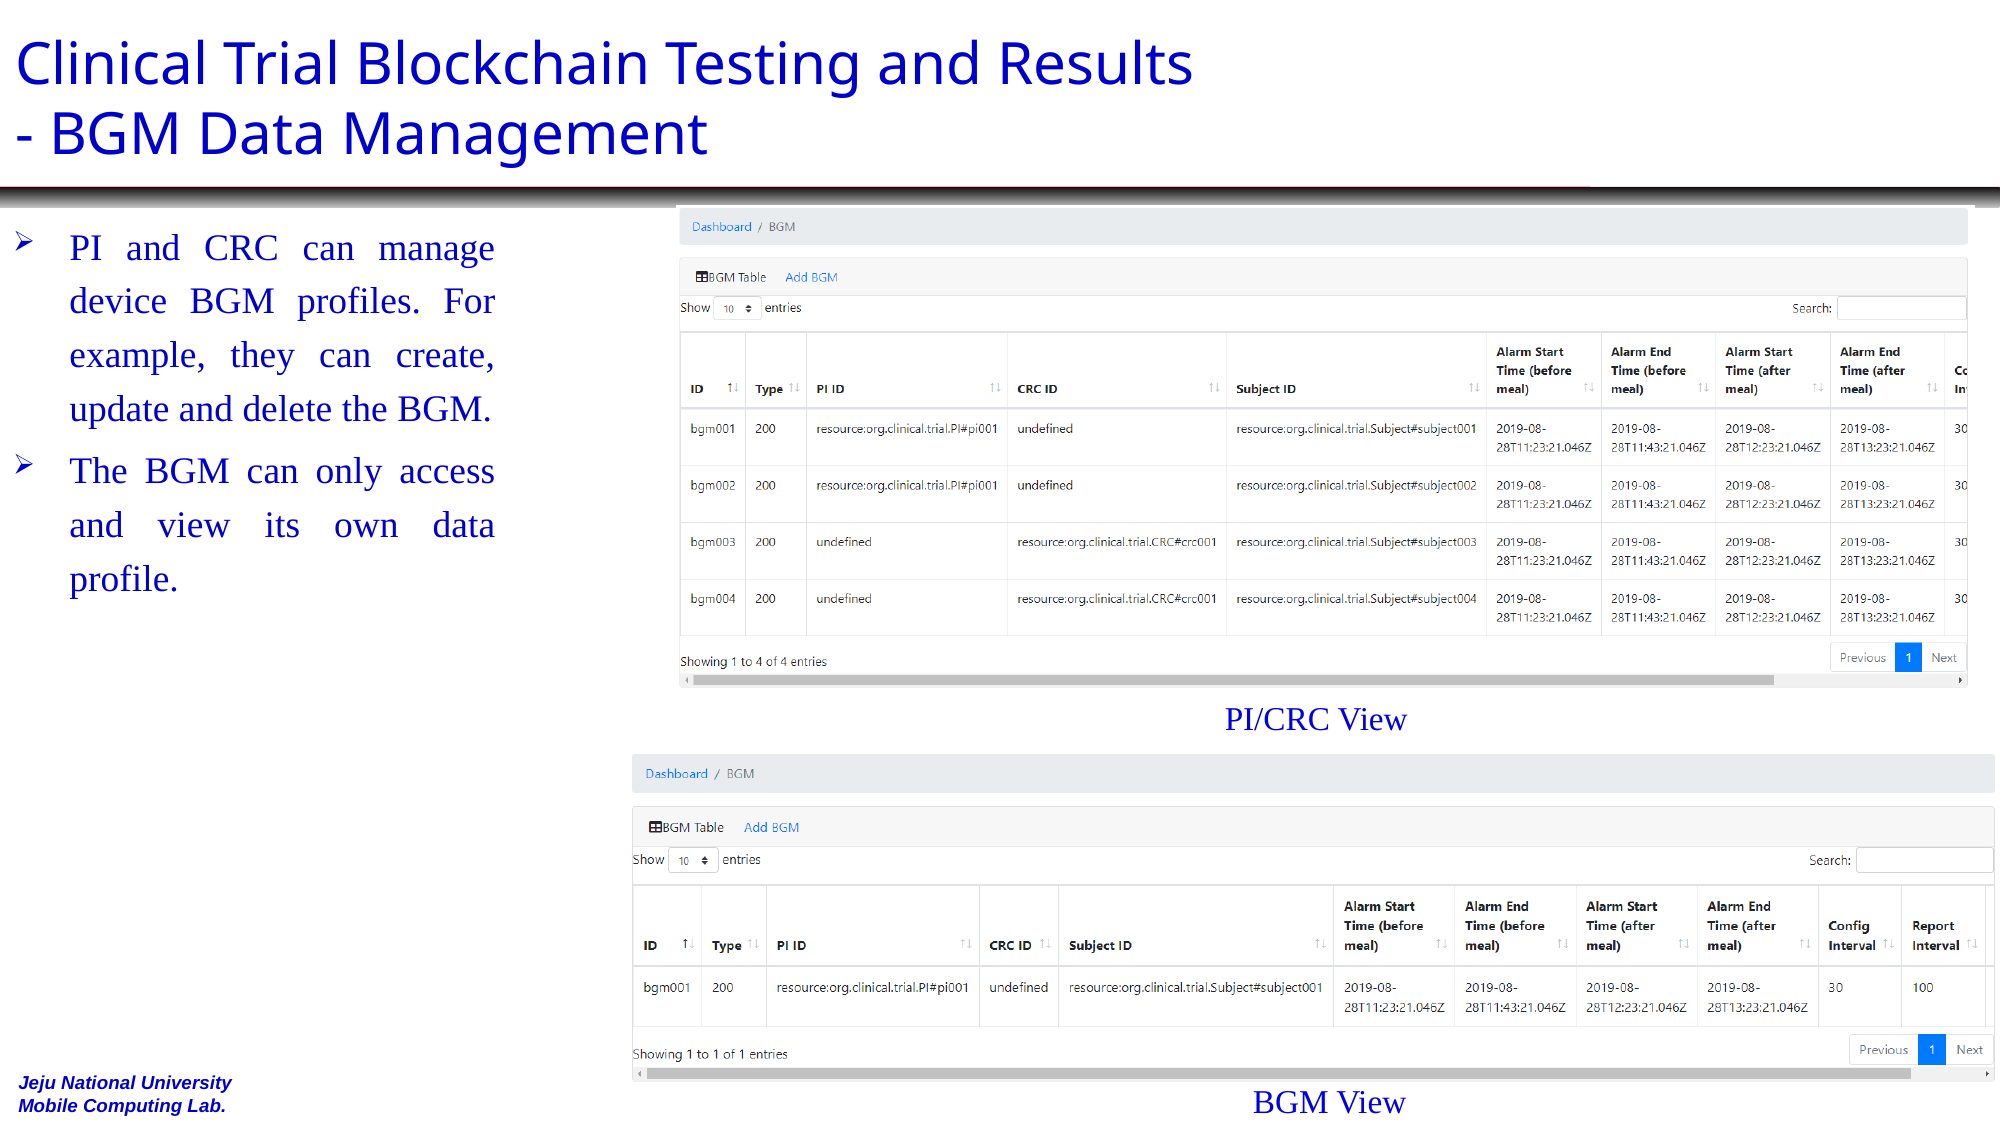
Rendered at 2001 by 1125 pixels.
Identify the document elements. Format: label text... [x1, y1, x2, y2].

title Clinical Trial Blockchain Testing and Results - BGM Data Management [0, 18, 2000, 185]
text_box PI/CRC View [1209, 699, 1441, 745]
list PI and CRC can manage device BGM profiles. For example, they can create, update and delete the BGM. The BGM can only access and view its own data profile. [0, 205, 512, 920]
picture [675, 205, 1975, 691]
text_box BGM View [1238, 1093, 1441, 1125]
picture [629, 750, 2000, 1086]
